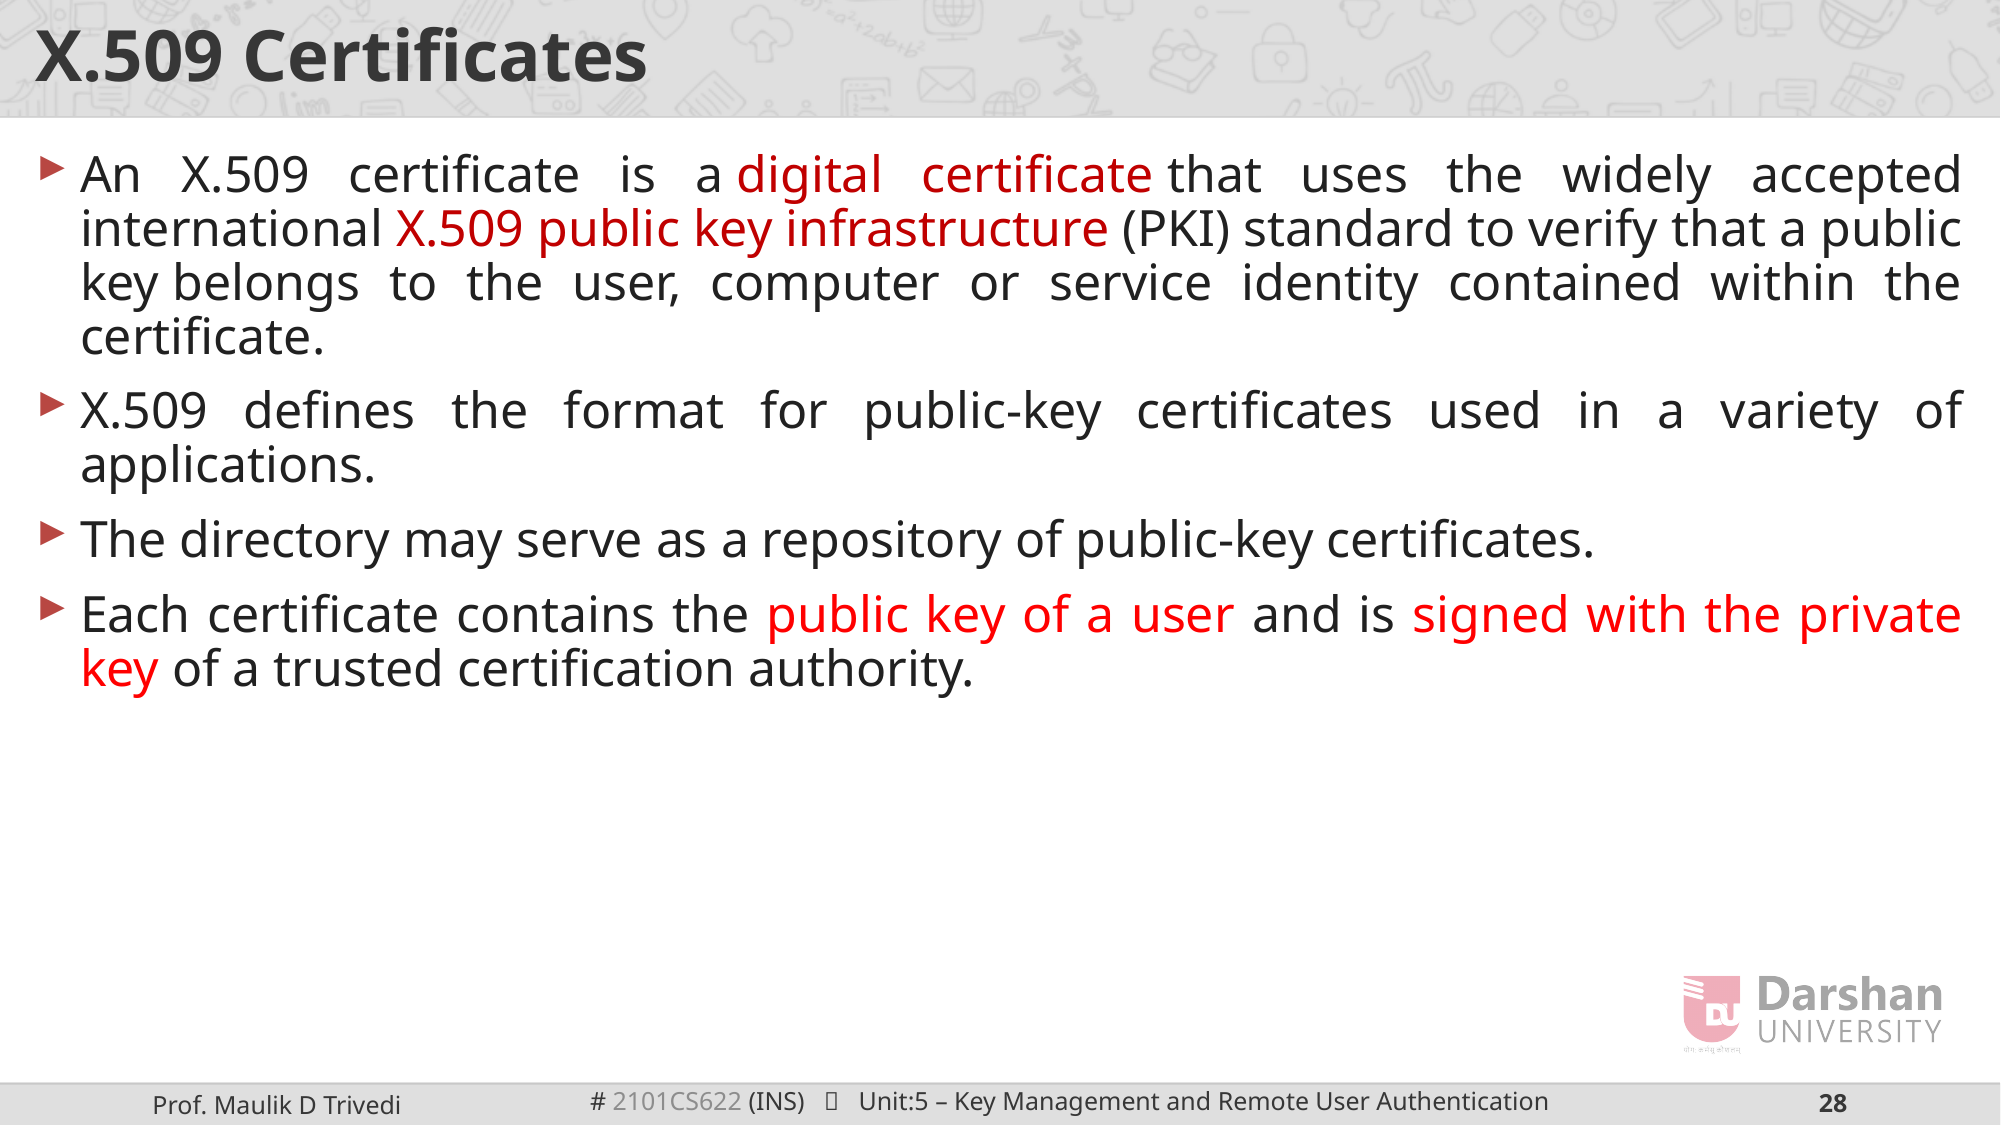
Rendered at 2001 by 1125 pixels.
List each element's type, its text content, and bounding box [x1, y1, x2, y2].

list An X.509 certificate is a digital certificate that uses the widely accepted international X.509 public key infrastructure (PKI) standard to verify that a public key belongs to the user, computer or service identity contained within the certificate. X.509 defines the format for public-key certificates used in a variety of applications. The directory may serve as a repository of public-key certificates. Each certificate contains the public key of a user and is signed with the private key of a trusted certification authority. [21, 141, 1979, 1059]
title X.509 Certificates [0, 0, 2000, 117]
